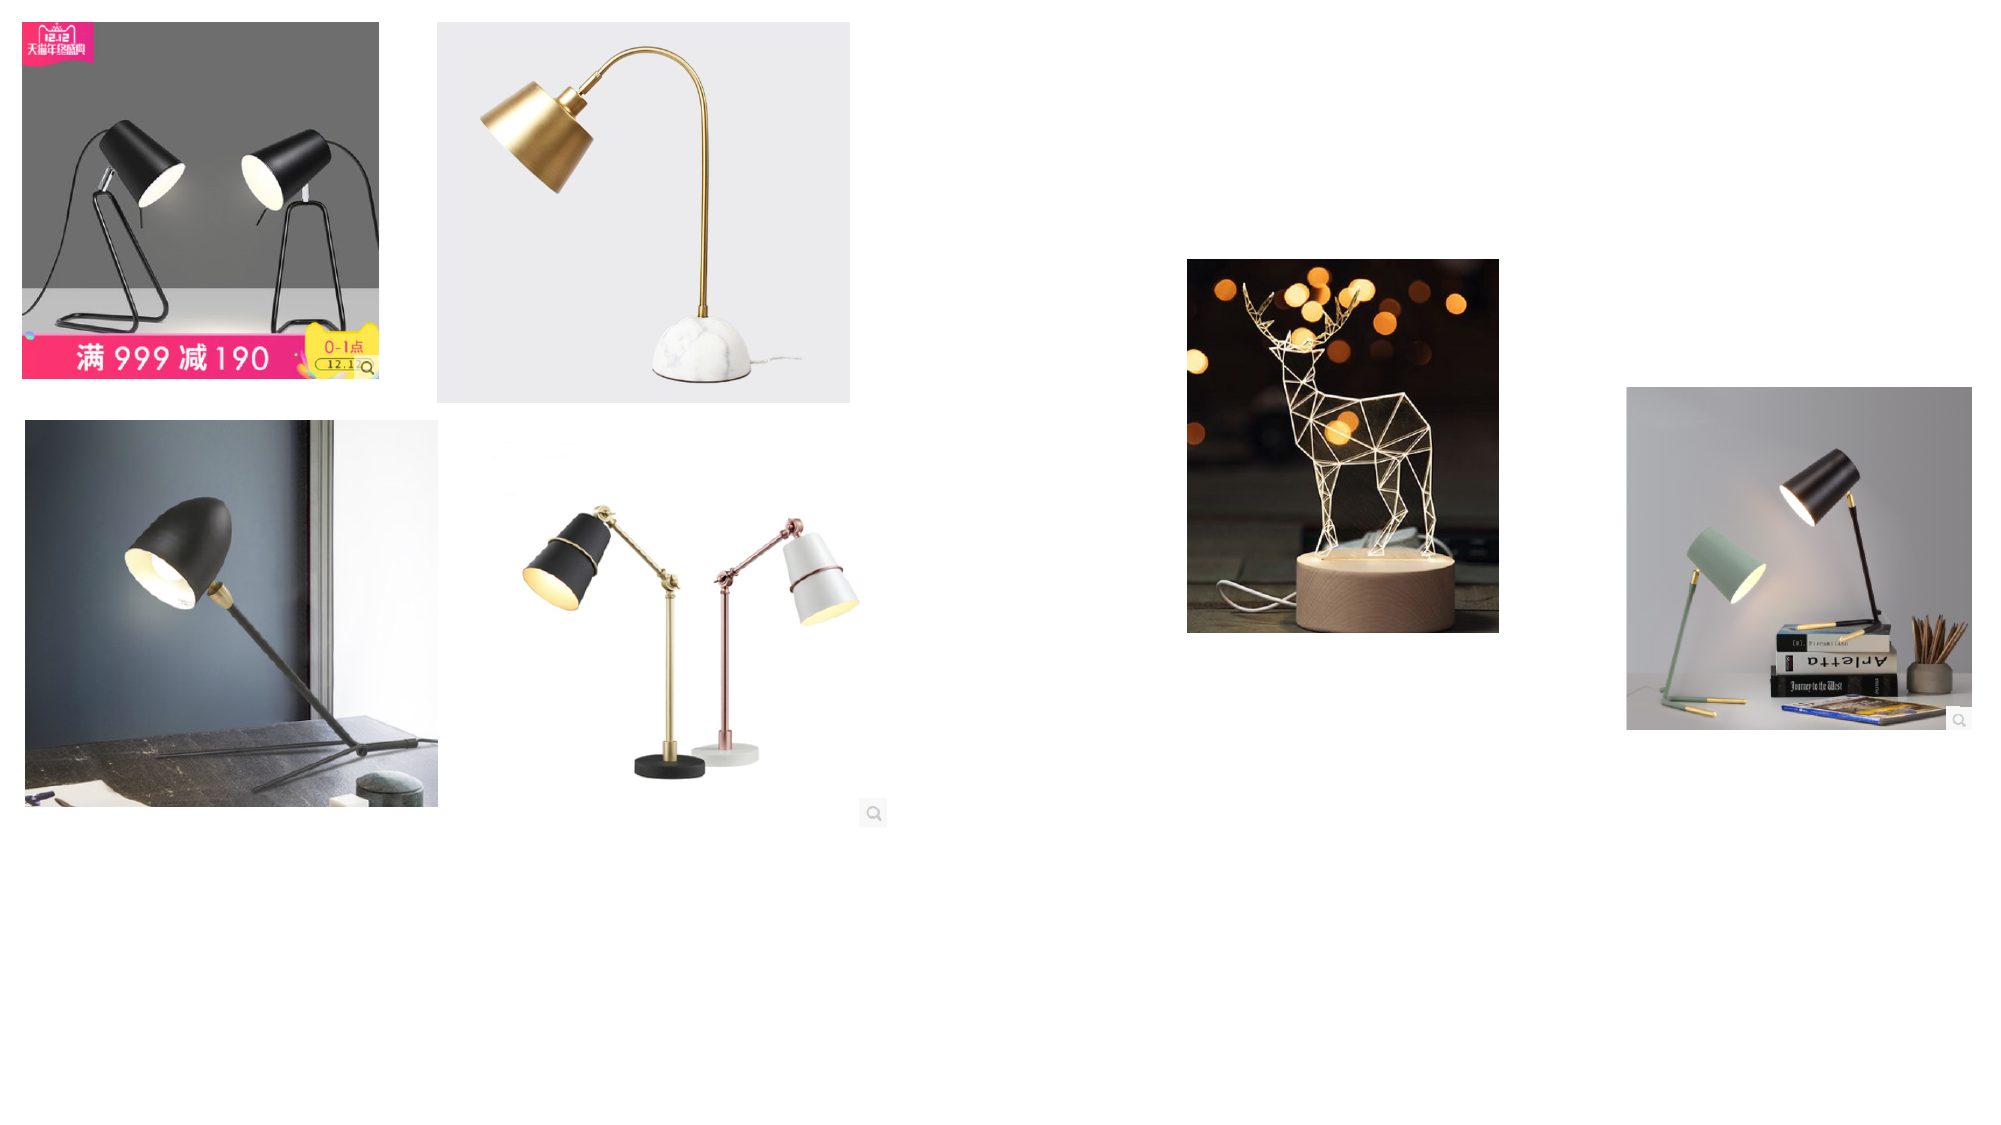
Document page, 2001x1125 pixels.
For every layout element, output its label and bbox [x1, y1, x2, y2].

picture [437, 22, 850, 403]
picture [25, 420, 438, 807]
picture [1186, 259, 1499, 633]
picture [474, 420, 887, 828]
picture [21, 22, 380, 379]
picture [1620, 378, 1978, 730]
